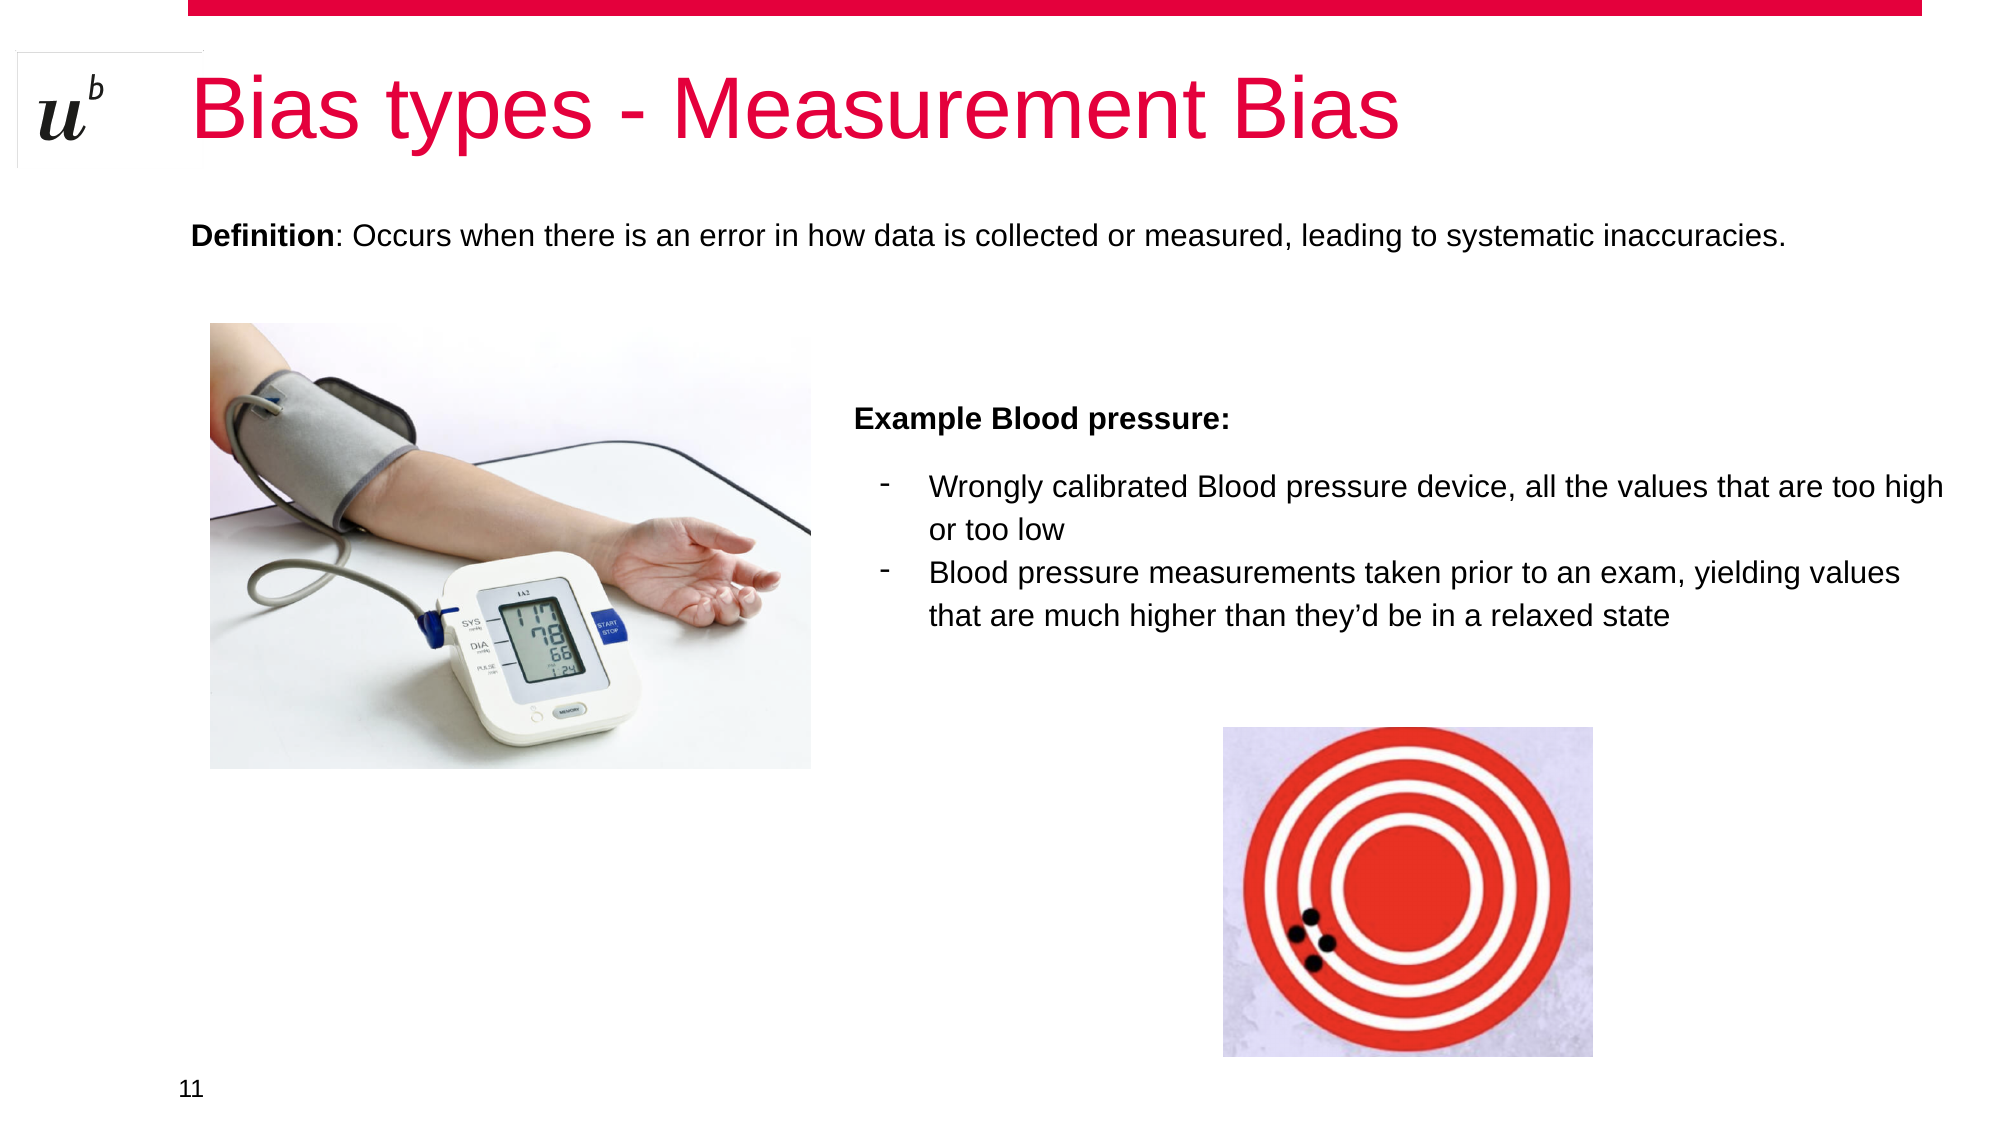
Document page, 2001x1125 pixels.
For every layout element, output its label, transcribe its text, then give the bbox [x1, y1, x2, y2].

slide_number ‹#› [149, 1057, 211, 1117]
picture [209, 322, 811, 769]
picture [1223, 727, 1593, 1058]
list Example Blood pressure: Wrongly calibrated Blood pressure device, all the values that are too high or too low Blood pressure measurements taken prior to an exam, yielding values that are much higher than they’d be in a relaxed state [838, 385, 1978, 679]
title Bias types - Measurement Bias [175, 47, 1901, 171]
list Definition: Occurs when there is an error in how data is collected or measured, leading to systematic inaccuracies. [175, 202, 1901, 263]
picture [15, 50, 175, 169]
